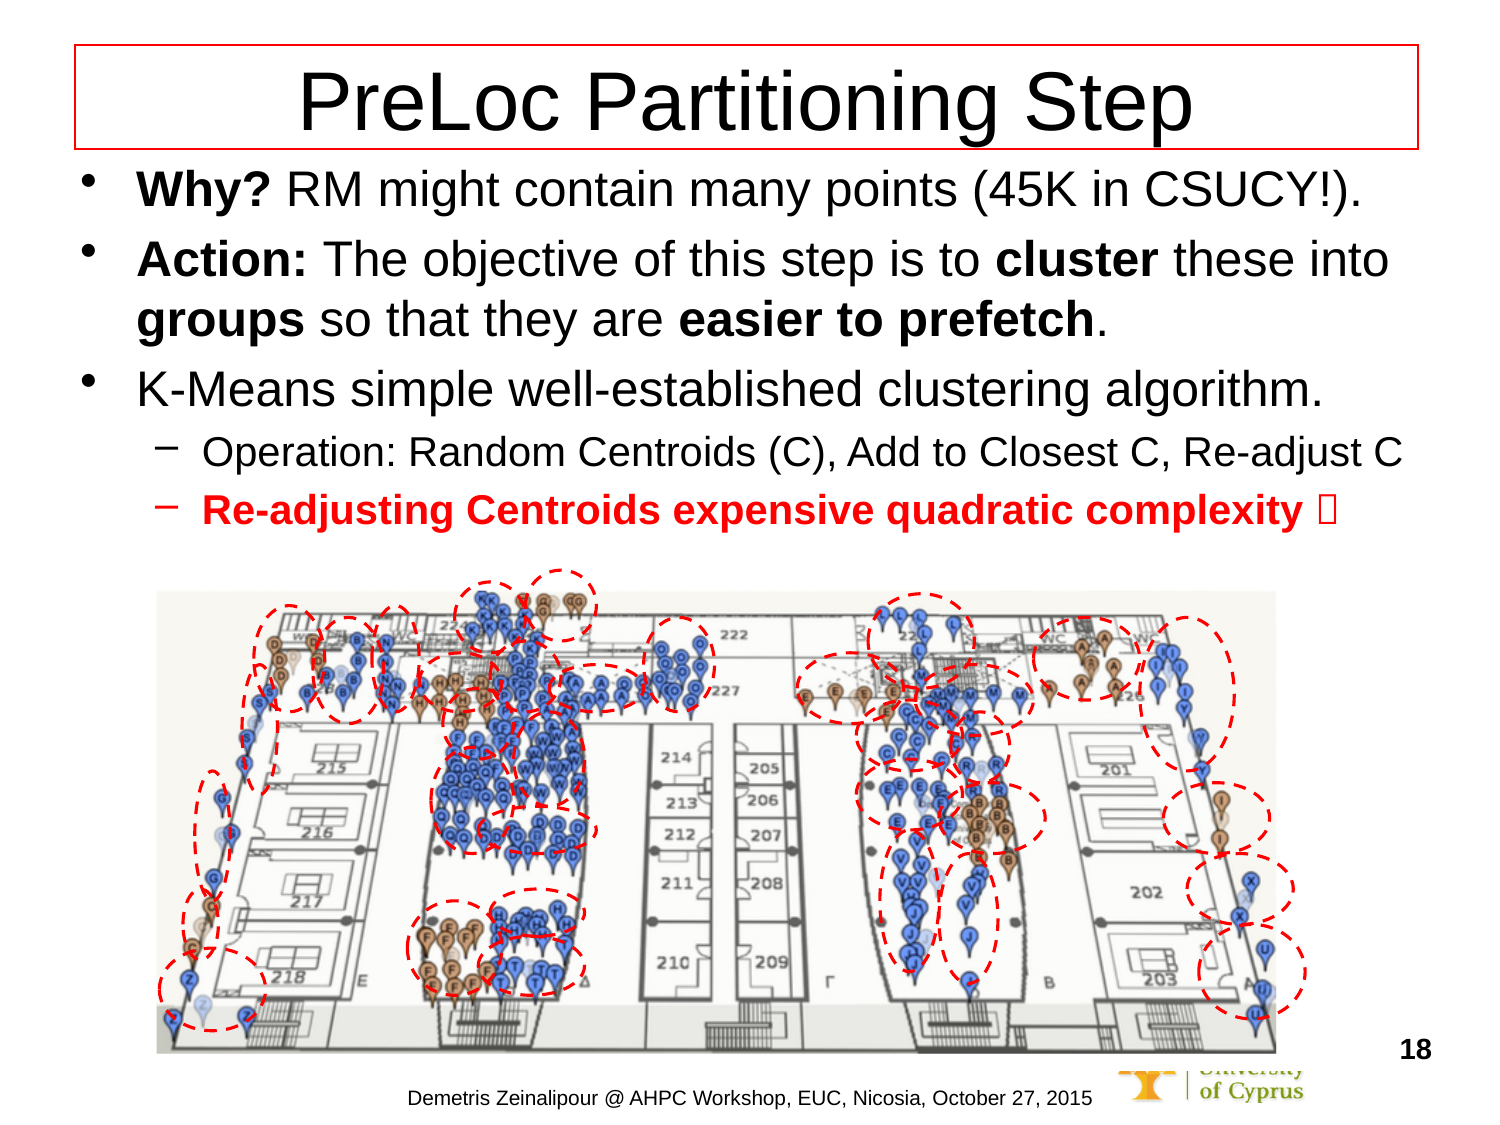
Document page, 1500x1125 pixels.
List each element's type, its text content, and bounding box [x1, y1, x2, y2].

list Why? RM might contain many points (45K in CSUCY!). Action: The objective of this step is to cluster these into groups so that they are easier to prefetch. K-Means simple well-established clustering algorithm. Operation: Random Centroids (C), Add to Closest C, Re-adjust C Re-adjusting Centroids expensive quadratic complexity  [64, 148, 1424, 410]
title PreLoc Partitioning Step [74, 44, 1419, 148]
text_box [159, 569, 1306, 1032]
text_box [0, 1058, 640, 1125]
picture [147, 581, 1306, 1103]
